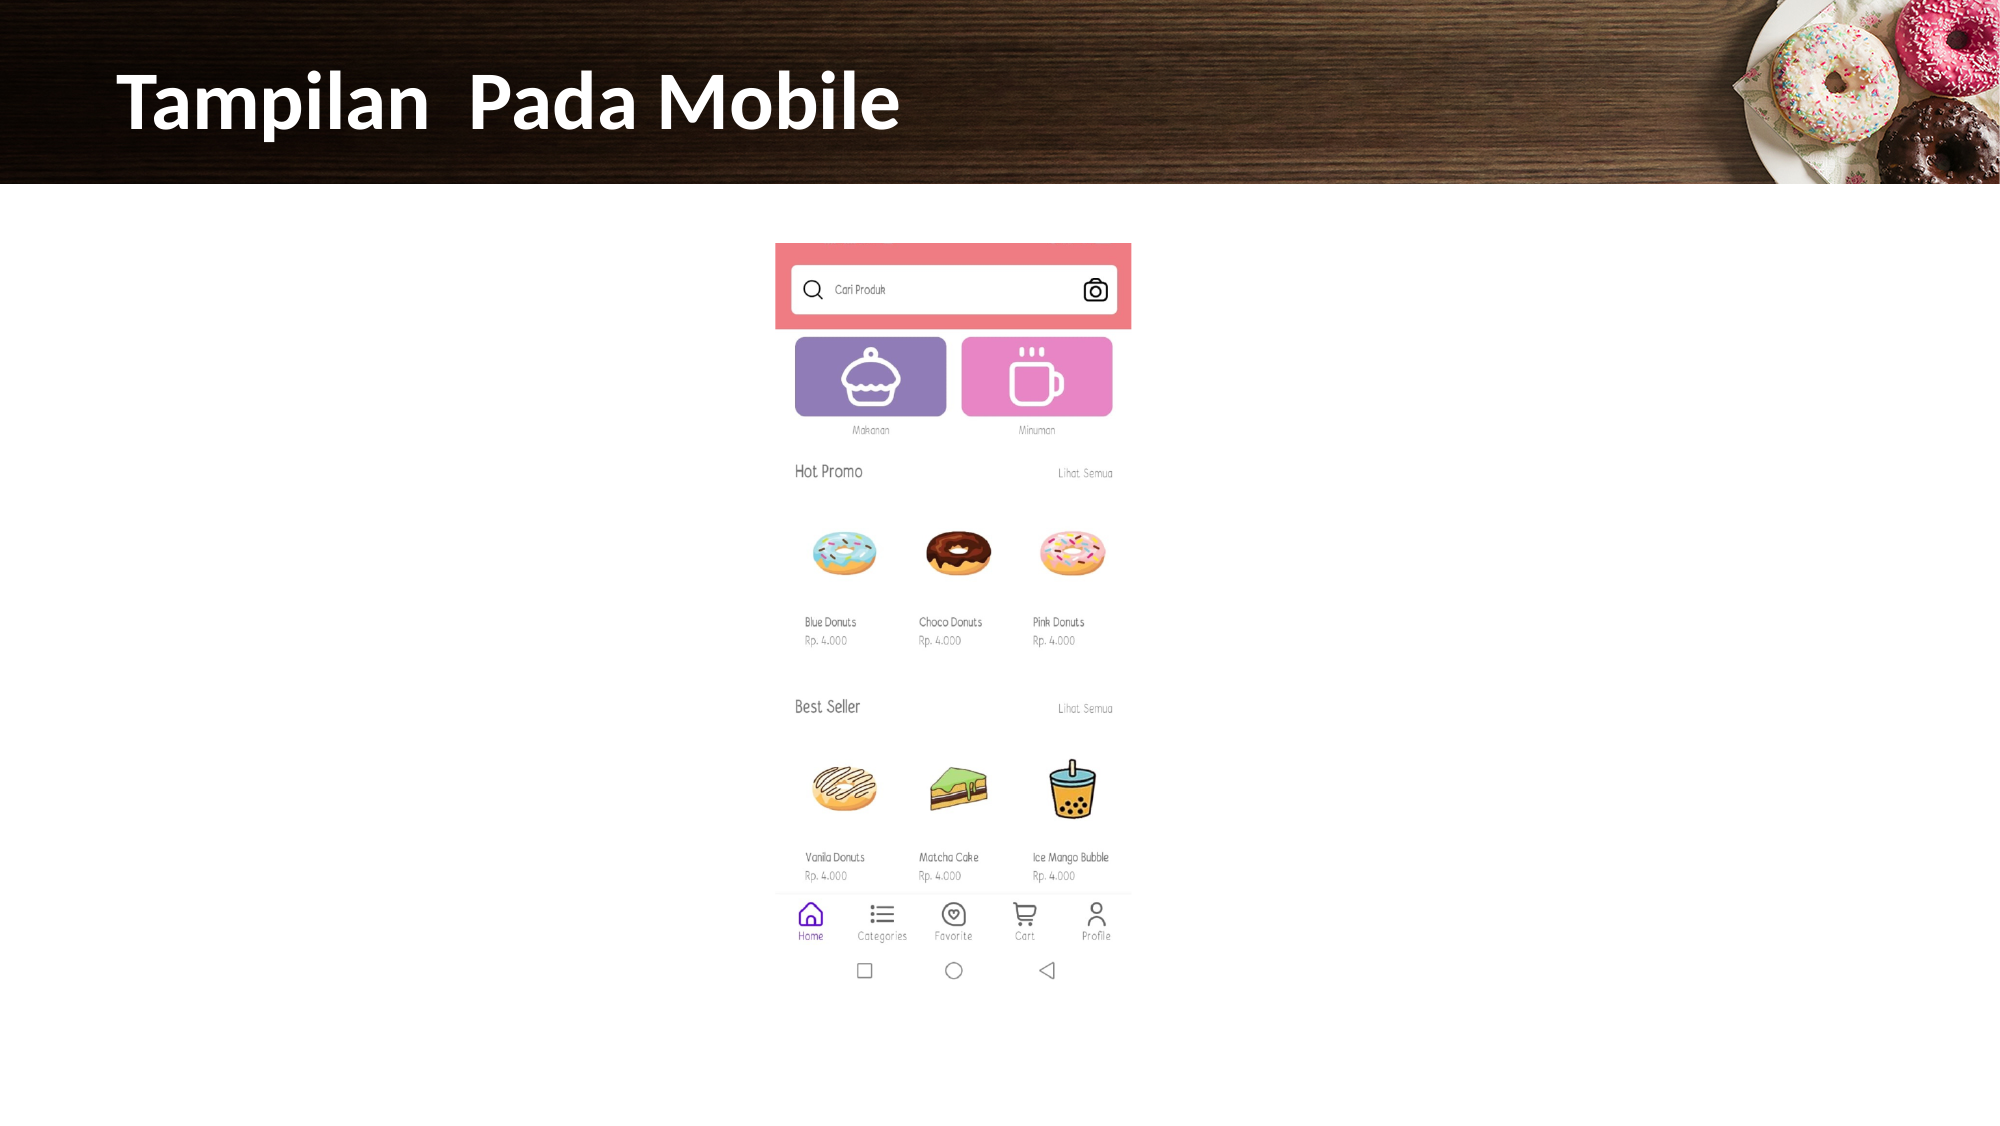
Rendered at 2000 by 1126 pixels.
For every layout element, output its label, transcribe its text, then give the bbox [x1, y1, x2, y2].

picture [0, 0, 2000, 1125]
title Tampilan Pada Mobile [99, 31, 1900, 163]
